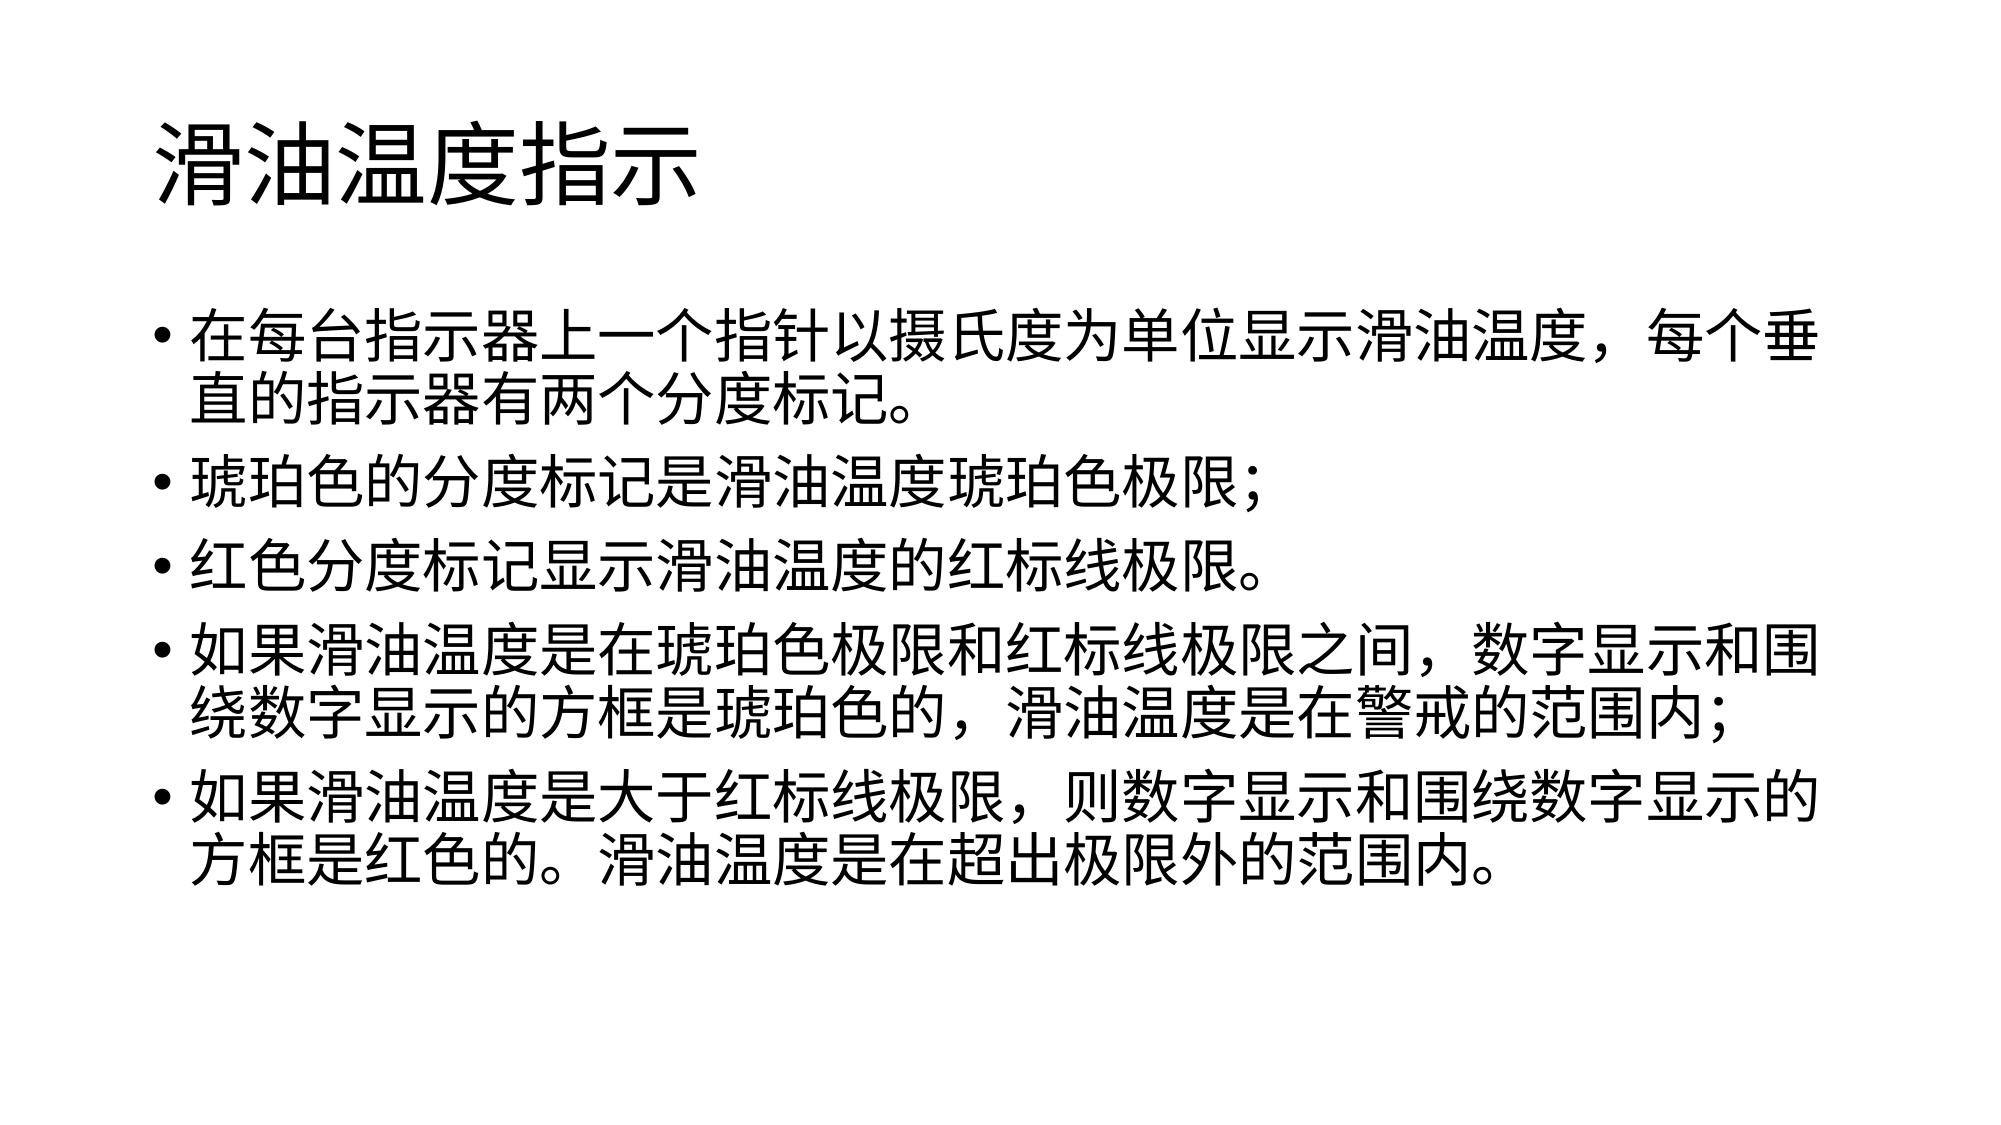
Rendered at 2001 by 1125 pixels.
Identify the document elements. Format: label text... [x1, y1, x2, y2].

list 在每台指示器上一个指针以摄氏度为单位显示滑油温度，每个垂直的指示器有两个分度标记。 琥珀色的分度标记是滑油温度琥珀色极限； 红色分度标记显示滑油温度的红标线极限。 如果滑油温度是在琥珀色极限和红标线极限之间，数字显示和围绕数字显示的方框是琥珀色的，滑油温度是在警戒的范围内； 如果滑油温度是大于红标线极限，则数字显示和围绕数字显示的方框是红色的。滑油温度是在超出极限外的范围内。 [137, 299, 1863, 1014]
title 滑油温度指示 [137, 59, 1863, 278]
